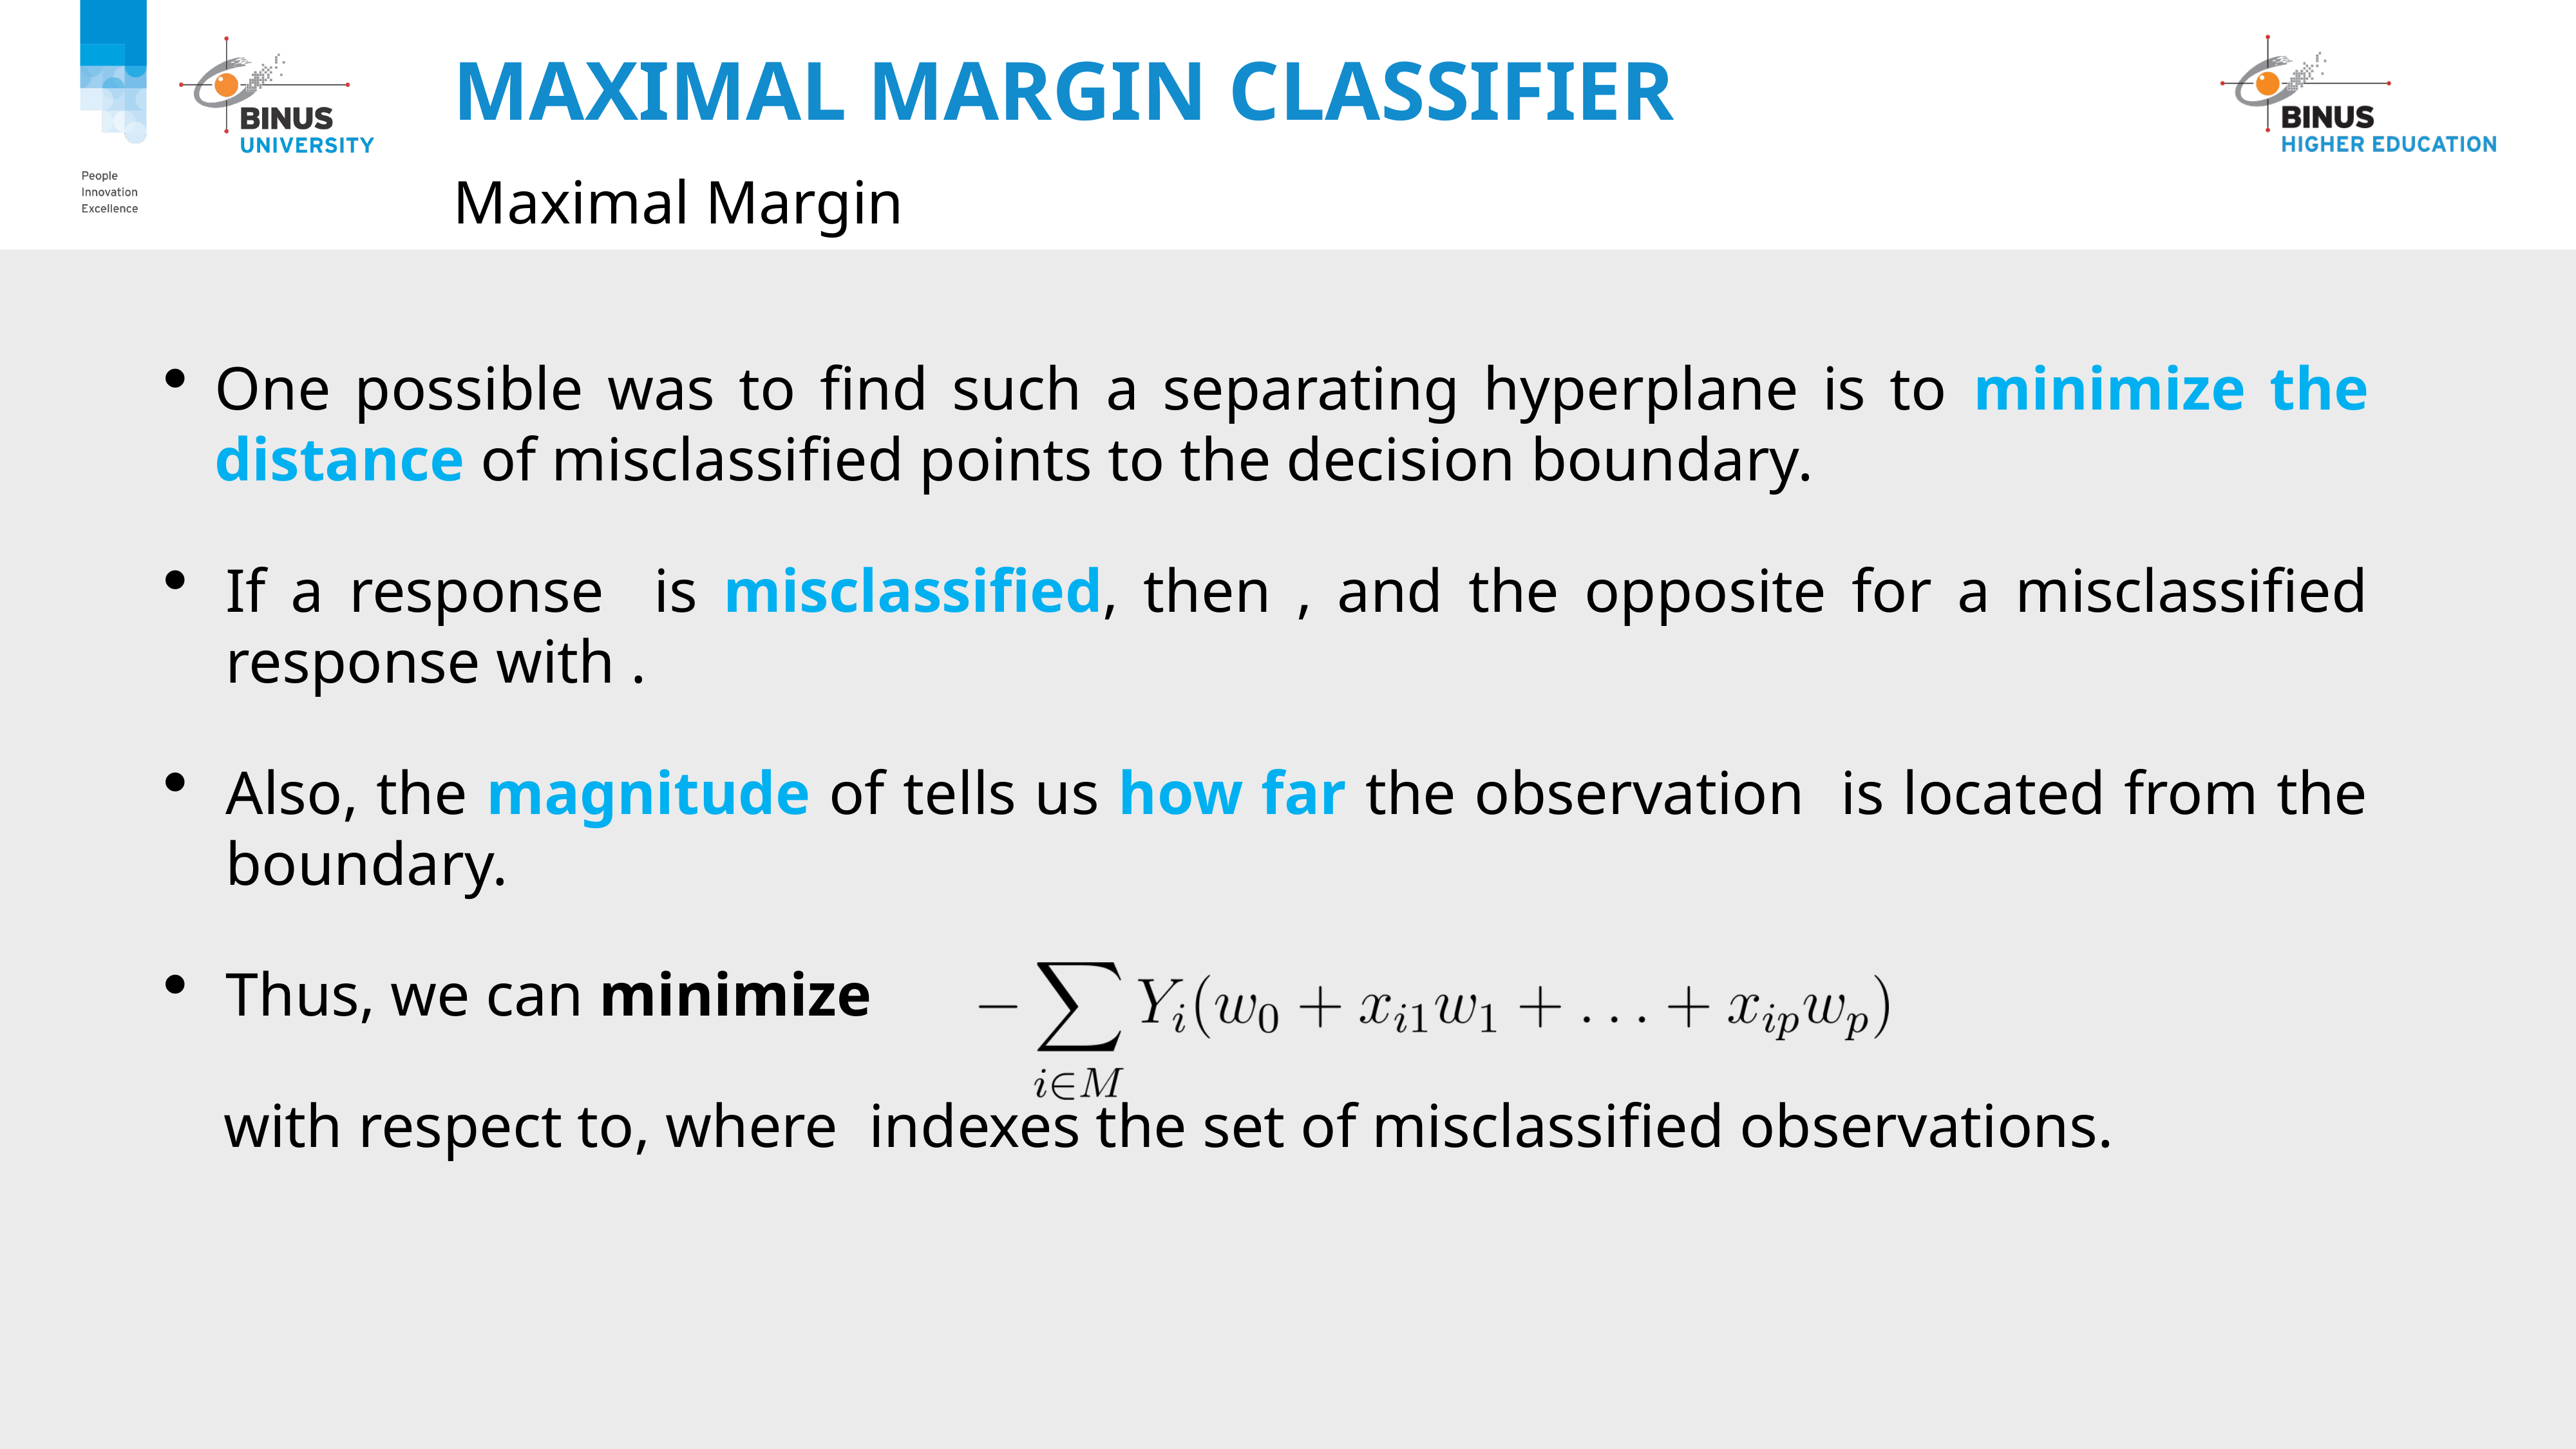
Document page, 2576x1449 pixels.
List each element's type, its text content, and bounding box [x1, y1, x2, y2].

picture [2199, 0, 2496, 156]
picture [80, 66, 147, 144]
picture [174, 25, 374, 161]
picture [974, 962, 1889, 1100]
text_box Maximal Margin [448, 167, 2468, 285]
title Maximal Margin Classifier [448, 52, 2003, 108]
picture [81, 146, 146, 213]
